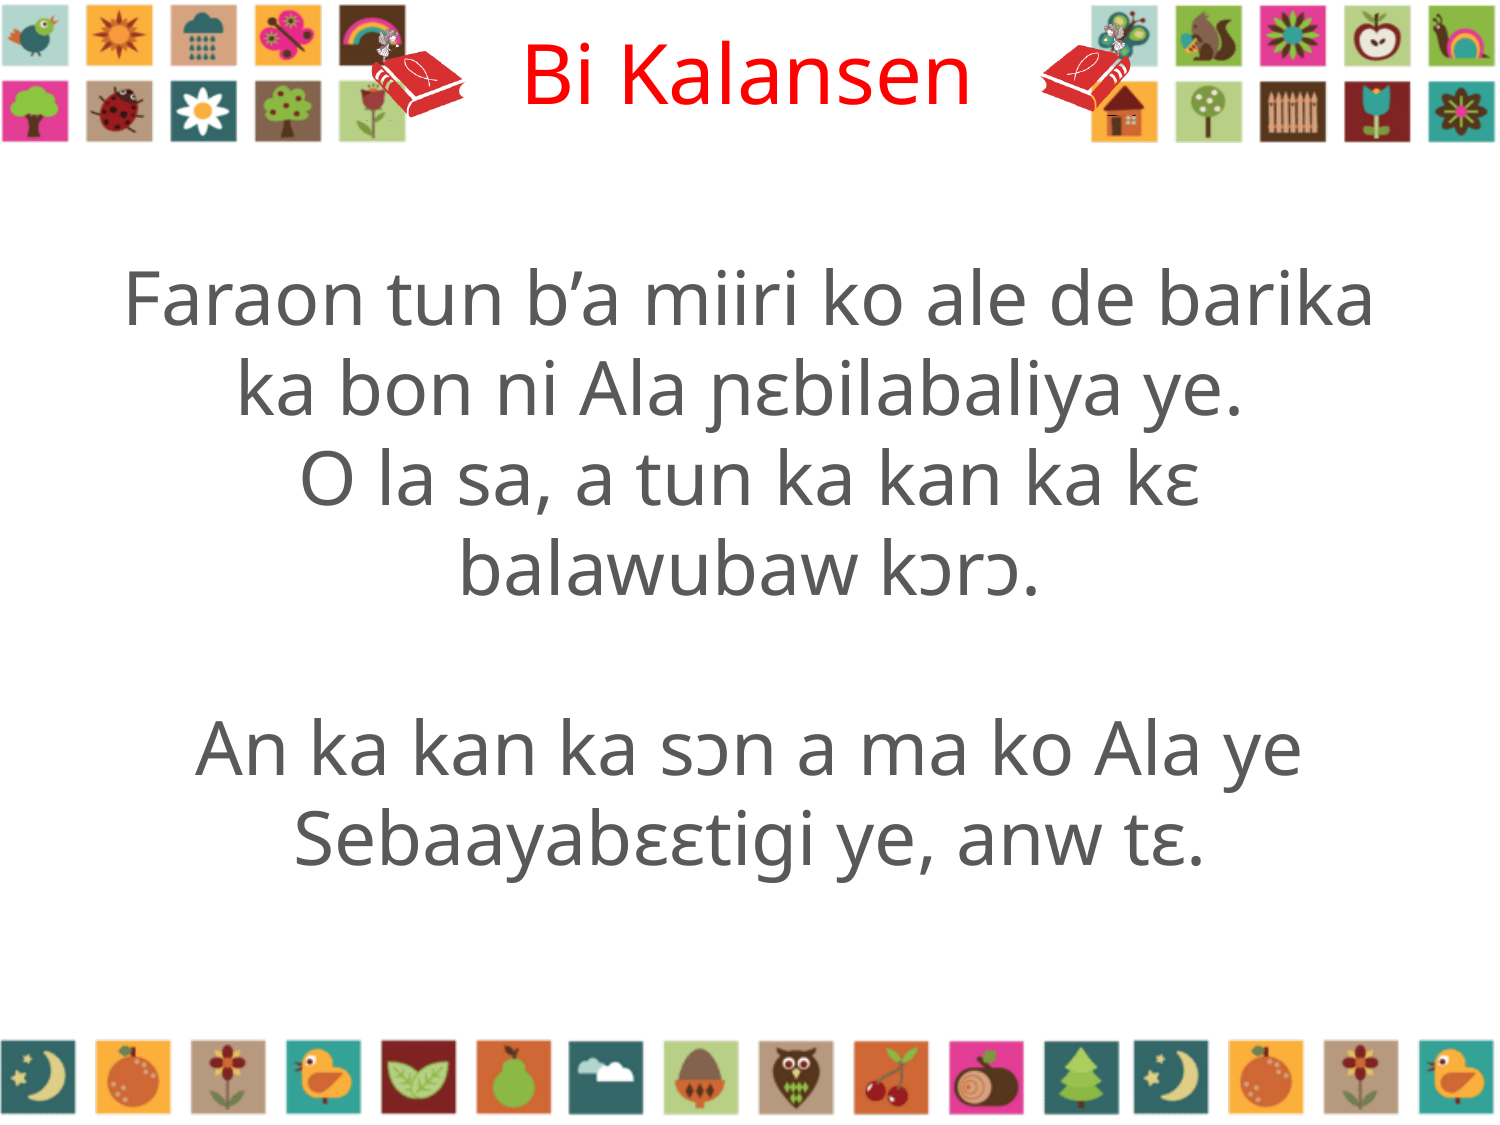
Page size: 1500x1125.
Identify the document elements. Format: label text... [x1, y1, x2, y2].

picture [1008, 3, 1500, 150]
text_box Faraon tun b’a miiri ko ale de barika ka bon ni Ala ɲɛbilabaliya ye. O la sa, a tun ka kan ka kɛ balawubaw kɔrɔ. An ka kan ka sɔn a ma ko Ala ye Sebaayabɛɛtigi ye, anw tɛ. [76, 243, 1424, 889]
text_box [0, 1028, 1500, 1118]
picture [0, 3, 497, 150]
text_box Bi Kalansen [497, 13, 1078, 129]
